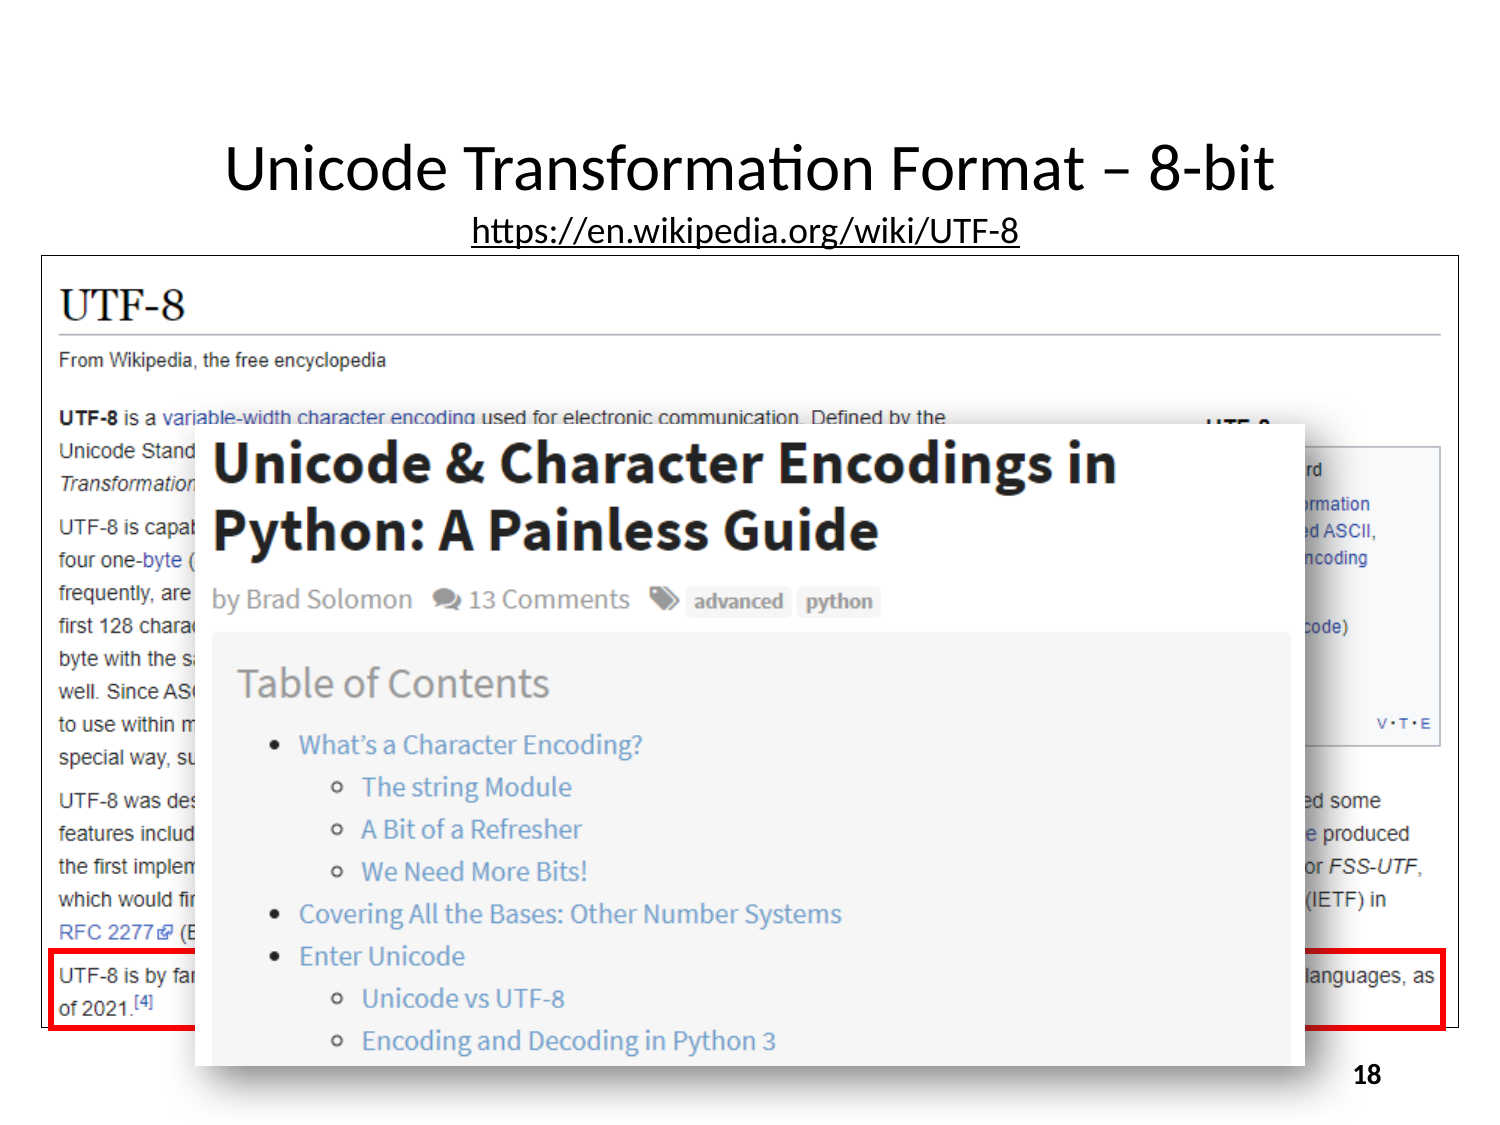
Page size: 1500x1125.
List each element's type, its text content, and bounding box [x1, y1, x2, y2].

title Unicode Transformation Format – 8-bit [103, 59, 1397, 255]
text_box https://en.wikipedia.org/wiki/UTF-8 [456, 198, 1044, 255]
text_box 18 [1059, 1042, 1397, 1103]
picture [41, 255, 1459, 1066]
